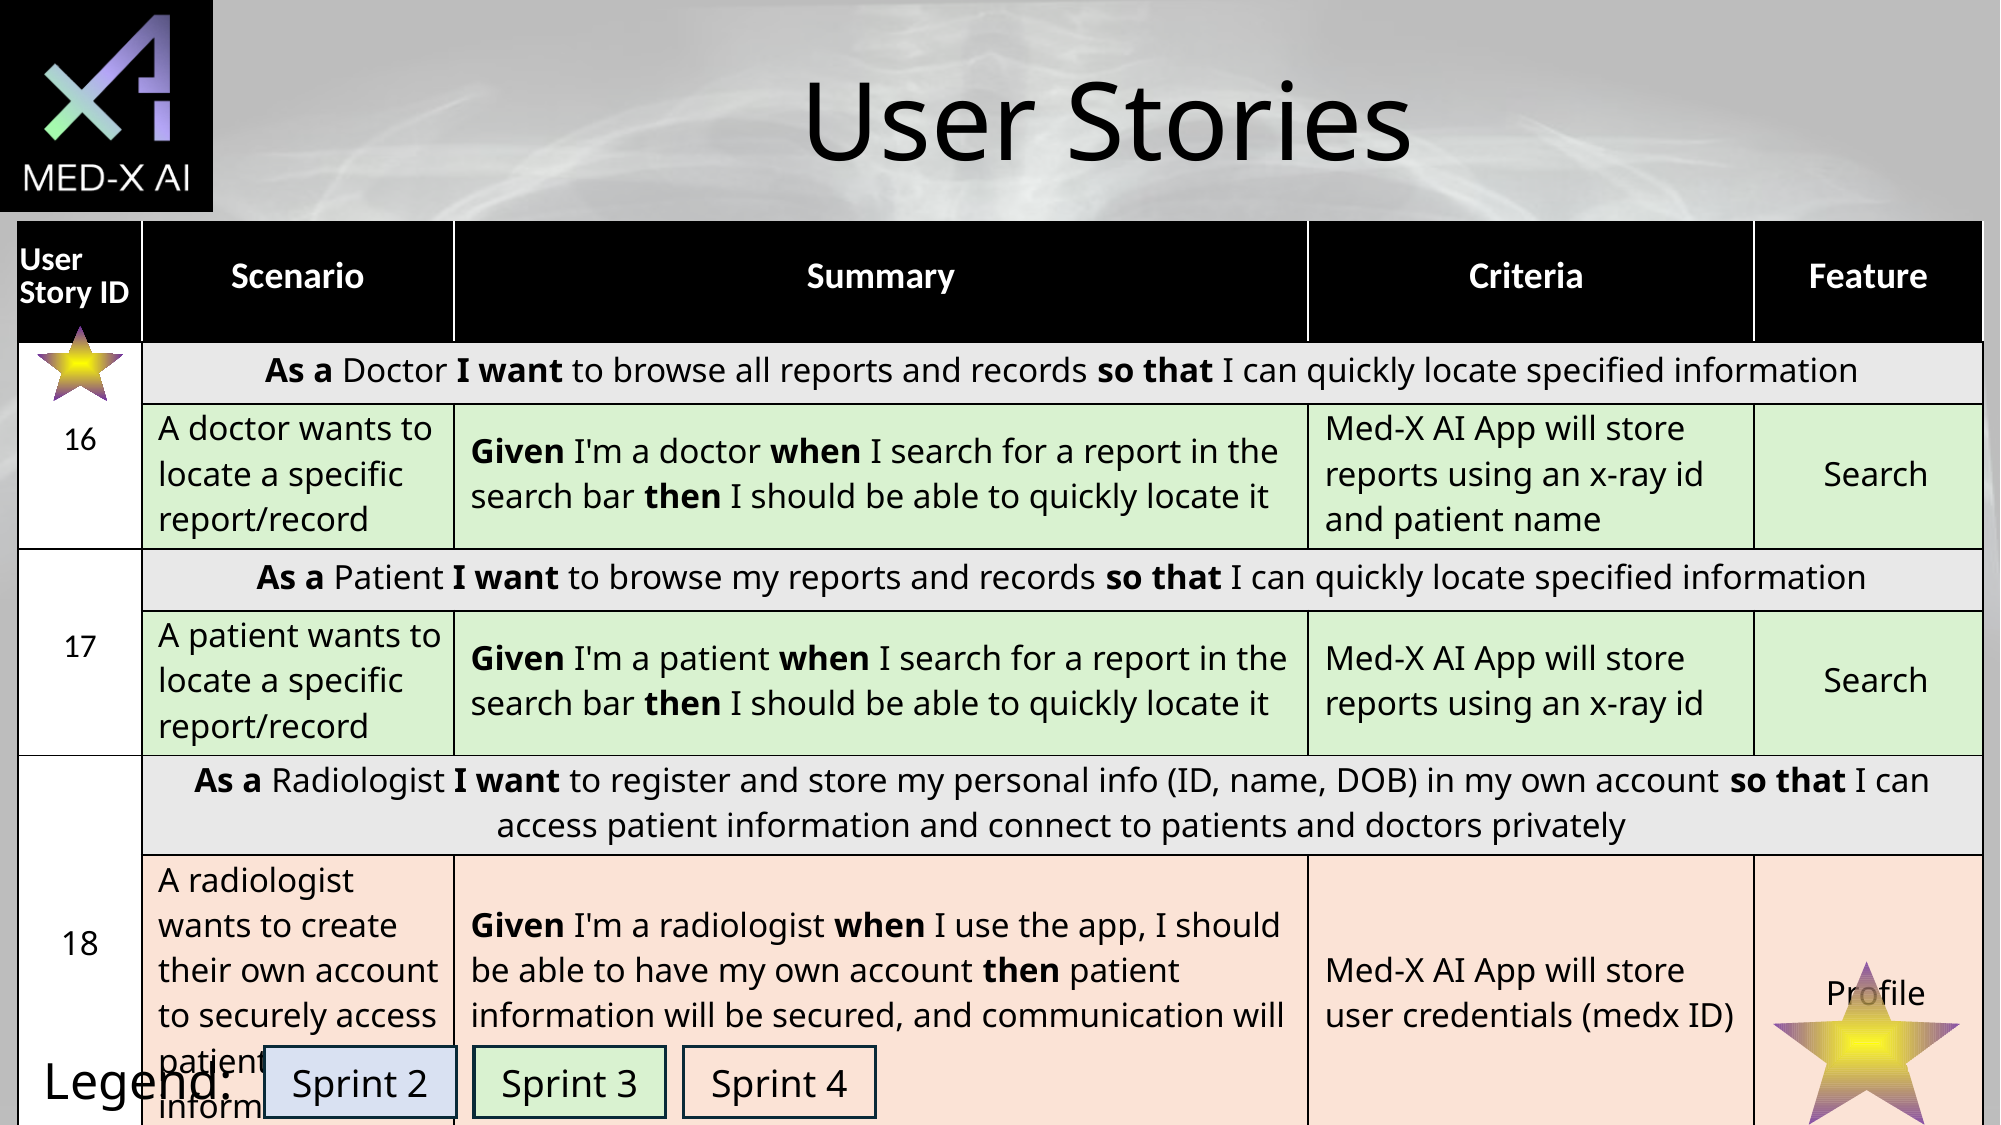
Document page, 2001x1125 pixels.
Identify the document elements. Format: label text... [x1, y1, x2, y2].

table_header Summary [455, 223, 1307, 341]
table_cell 18 [19, 756, 141, 1041]
text_box User Stories [214, 44, 2000, 190]
table_cell A radiologist wants to create their own account to securely access patient information [143, 856, 453, 1041]
table_cell 18 [19, 1119, 141, 1125]
table_cell As a Radiologist I want to register and store my personal info (ID, name, DOB) in my own account so that I can access patient information and connect to patients and doctors privately [143, 756, 1982, 854]
table_cell Med-X AI App will store reports using an x-ray id and patient name [1309, 405, 1753, 548]
picture [0, 0, 214, 213]
table_cell Given I'm a doctor when I search for a report in the search bar then I should be able to quickly locate it [455, 405, 1307, 548]
table_cell Given I'm a patient when I search for a report in the search bar then I should be able to quickly locate it [455, 612, 1307, 755]
table_cell A patient wants to locate a specific report/record [143, 612, 453, 755]
table_cell Med-X AI App will store user credentials (medx ID) [1309, 856, 1753, 1125]
text_box [32, 321, 128, 405]
table_cell A doctor wants to locate a specific report/record [143, 405, 453, 548]
table_cell 16 [19, 343, 141, 548]
text_box [1768, 957, 1965, 1125]
table_cell Search [1755, 612, 1982, 755]
table_header Feature [1755, 223, 1982, 341]
table_cell A radiologist wants to create their own account to securely access patient information [143, 1119, 453, 1125]
table_cell 17 [19, 550, 141, 755]
table_cell Given I'm a radiologist when I use the app, I should be able to have my own account then patient information will be secured, and communication will be private [455, 856, 1307, 1125]
table_cell Search [1755, 405, 1982, 548]
table_cell Med-X AI App will store reports using an x-ray id [1309, 612, 1753, 755]
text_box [11, 1041, 876, 1119]
table_header Criteria [1309, 223, 1753, 341]
table_cell Profile [1755, 856, 1982, 1125]
table_cell As a Doctor I want to browse all reports and records so that I can quickly locate specified information [143, 343, 1982, 403]
table_header Scenario [143, 223, 453, 341]
table_header User Story ID [19, 223, 141, 341]
table_cell As a Patient I want to browse my reports and records so that I can quickly locate specified information [143, 550, 1982, 610]
